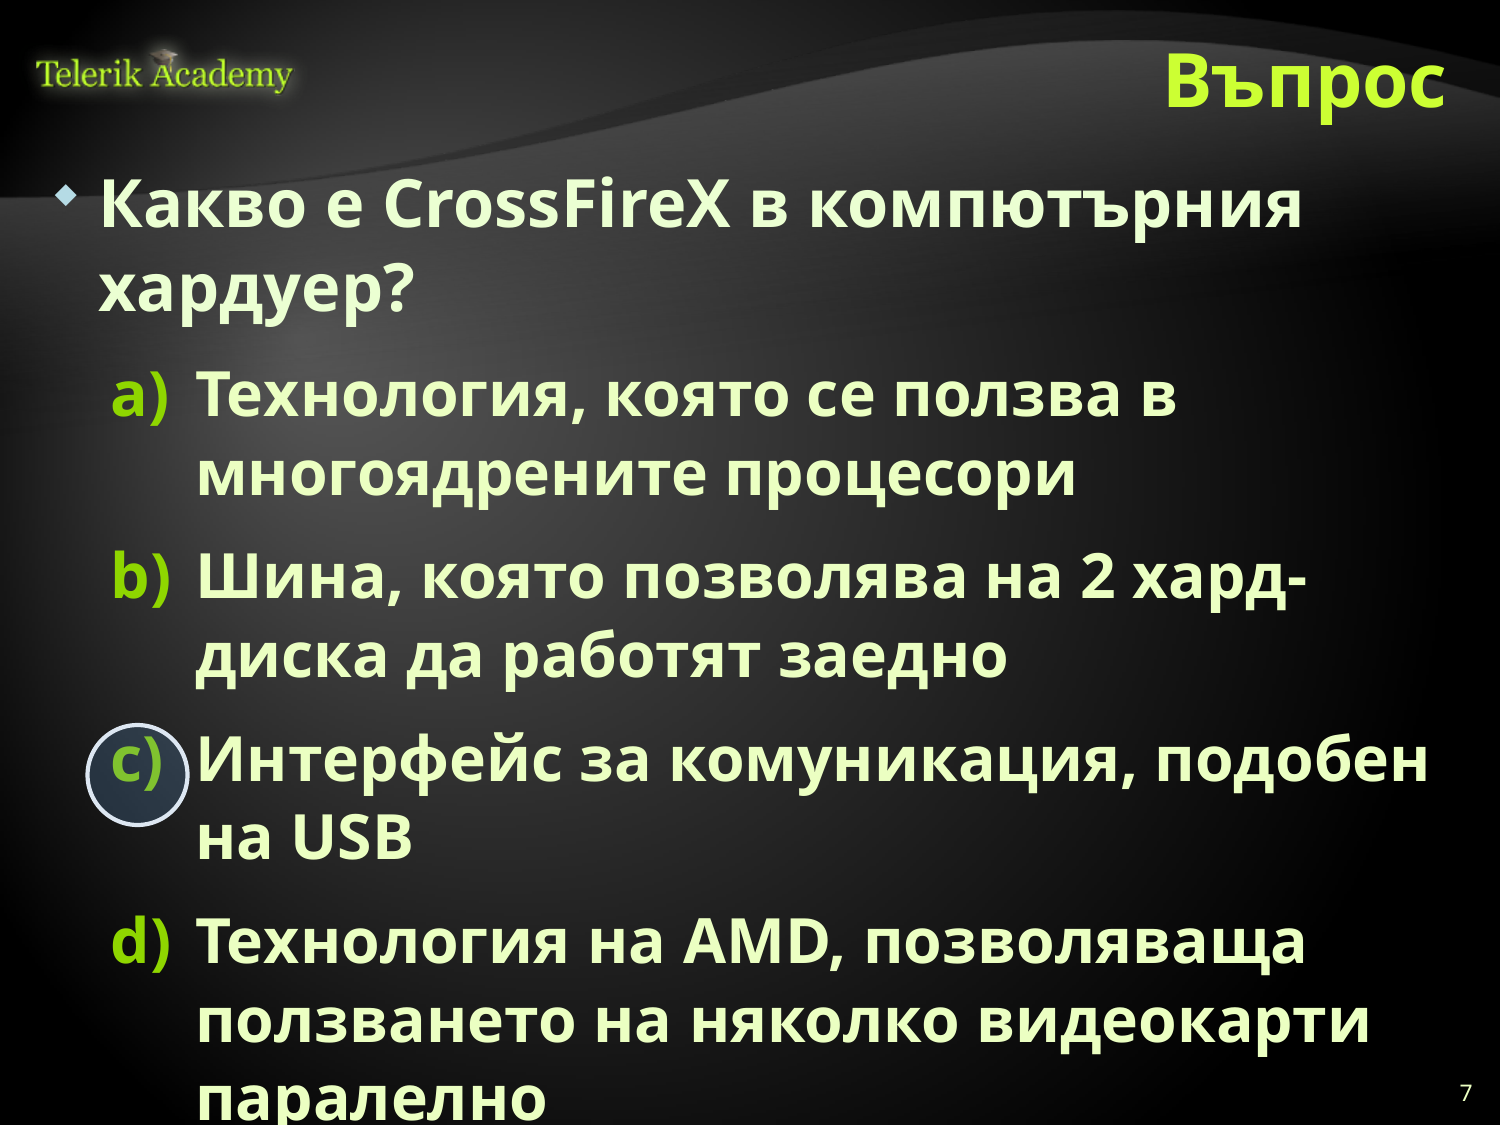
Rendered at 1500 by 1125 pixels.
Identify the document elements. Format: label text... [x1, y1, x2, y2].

list Какво е CrossFireX в компютърния хардуер? Технология, която се ползва в многоядрените процесори Шина, която позволява на 2 хард-диска да работят заедно Интерфейс за комуникация, подобен на USB Технология на AMD, позволяваща ползването на няколко видеокарти паралелно [37, 149, 1463, 1100]
title Въпрос [300, 12, 1463, 149]
picture [0, 0, 1500, 1125]
text_box [85, 722, 190, 828]
slide_number 7 [1412, 1074, 1488, 1113]
